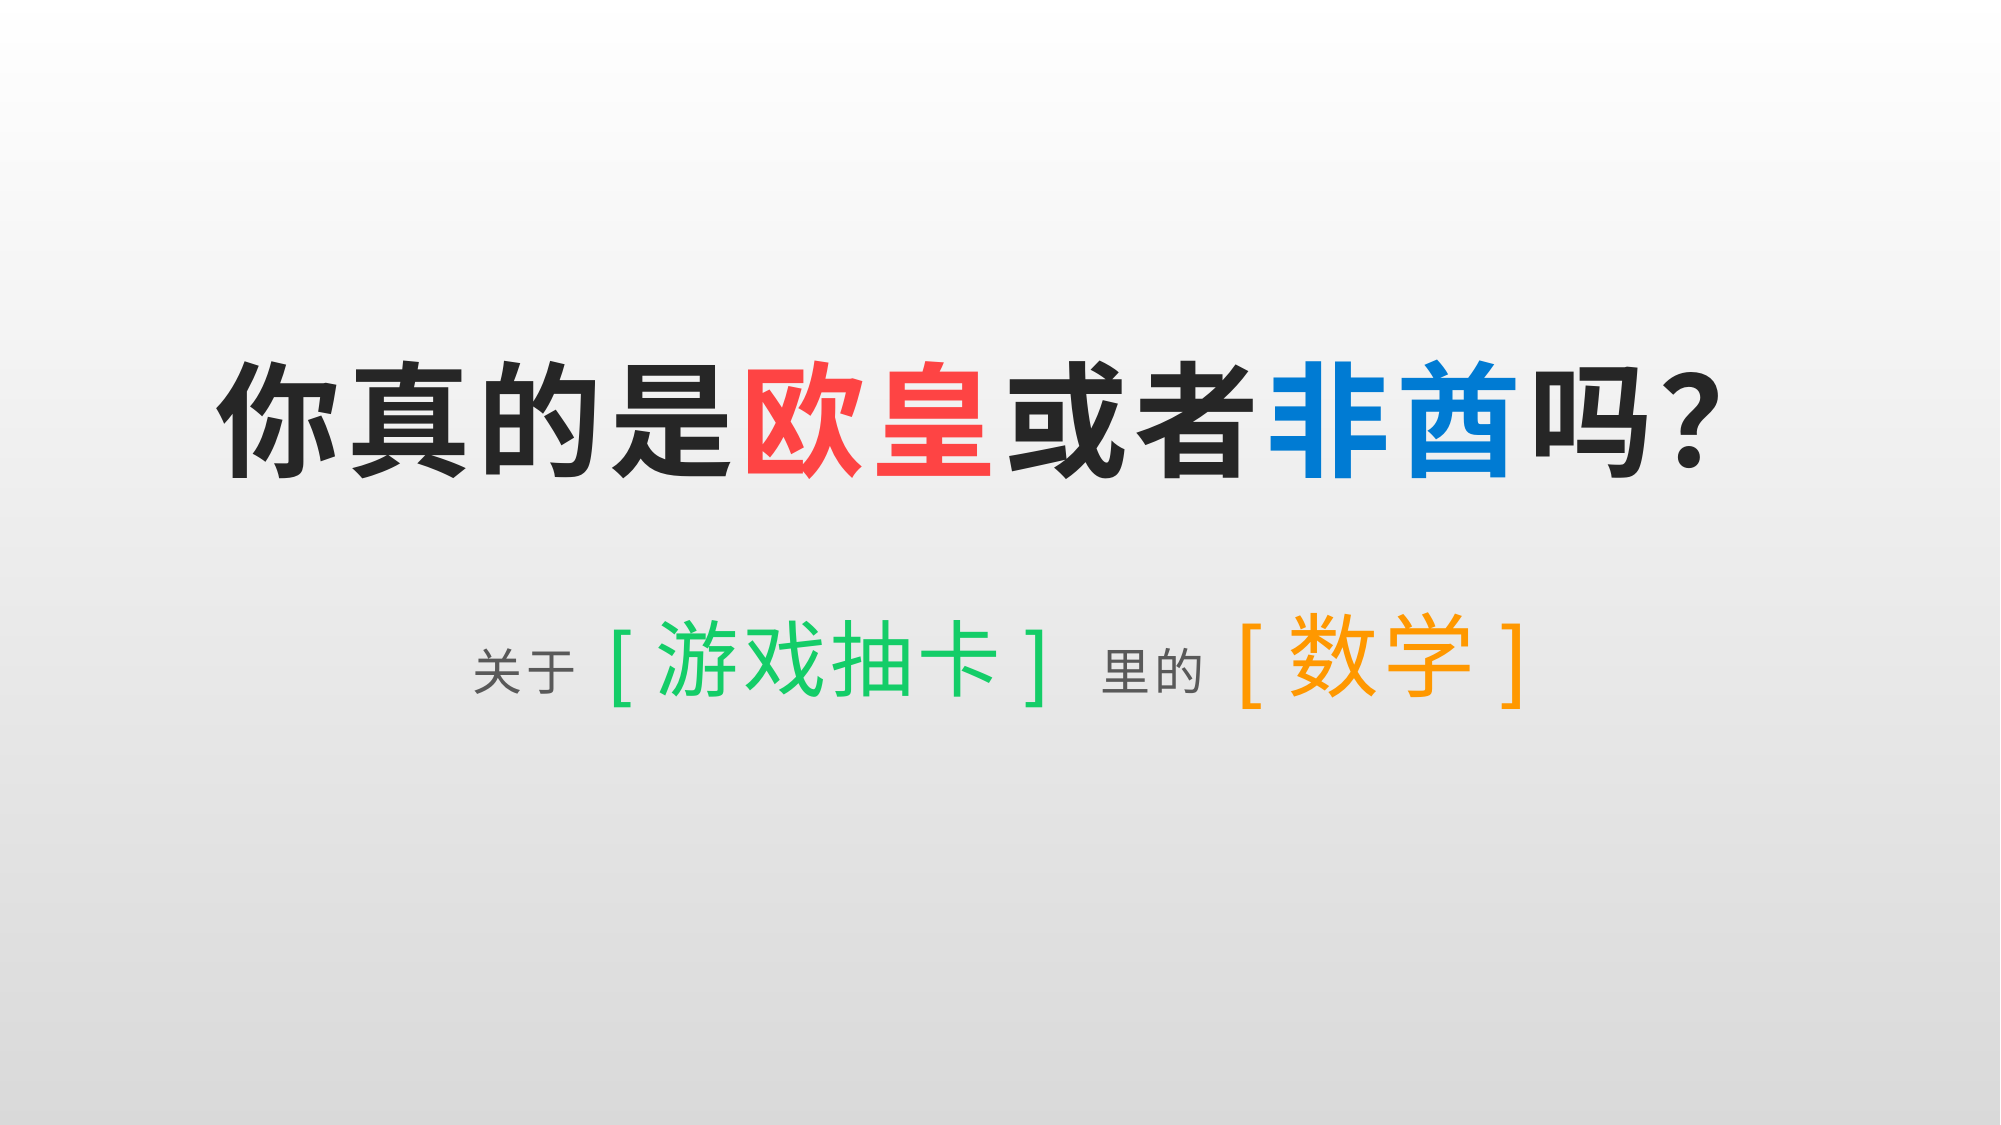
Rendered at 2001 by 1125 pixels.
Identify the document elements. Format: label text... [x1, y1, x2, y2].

subtitle 关于 [游戏抽卡] 里的 [数学] [196, 580, 1804, 822]
title 你真的是欧皇或者非酋吗？ [196, 258, 1804, 501]
